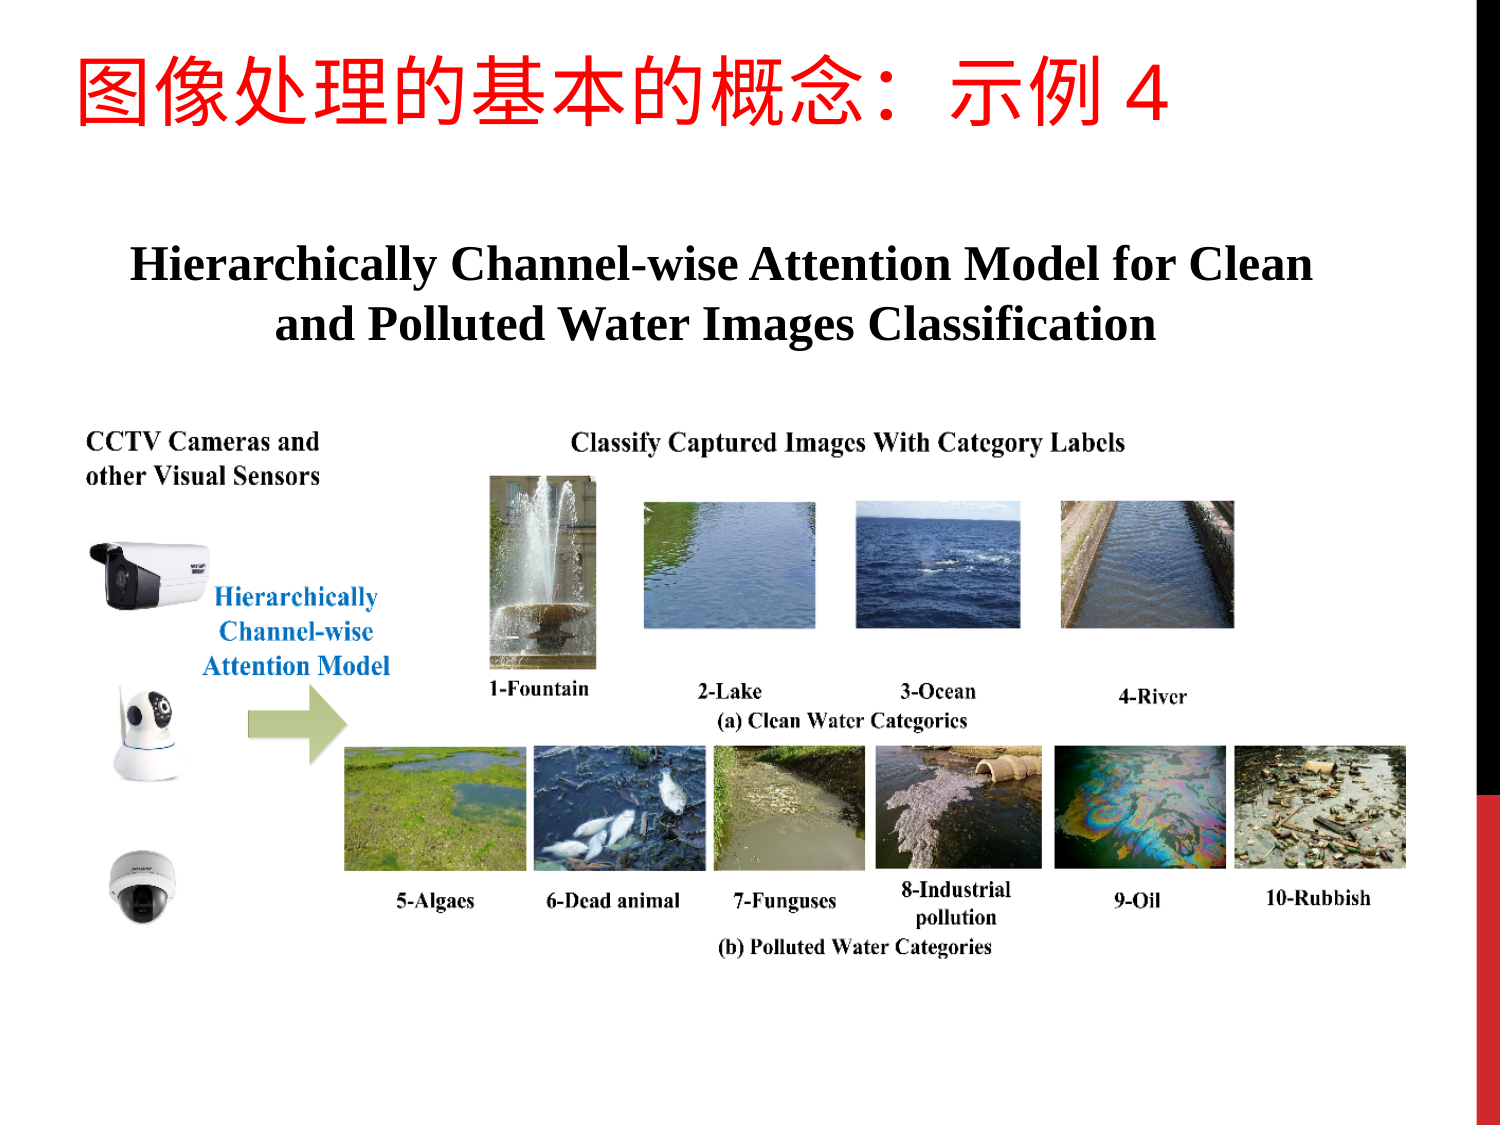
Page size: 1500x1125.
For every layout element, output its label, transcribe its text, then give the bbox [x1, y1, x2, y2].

text_box 图像处理的基本的概念：示例4 [59, 36, 1476, 212]
text_box Hierarchically Channel-wise Attention Model for Clean and Polluted Water Images Classification [85, 223, 1359, 417]
picture [85, 419, 1407, 962]
